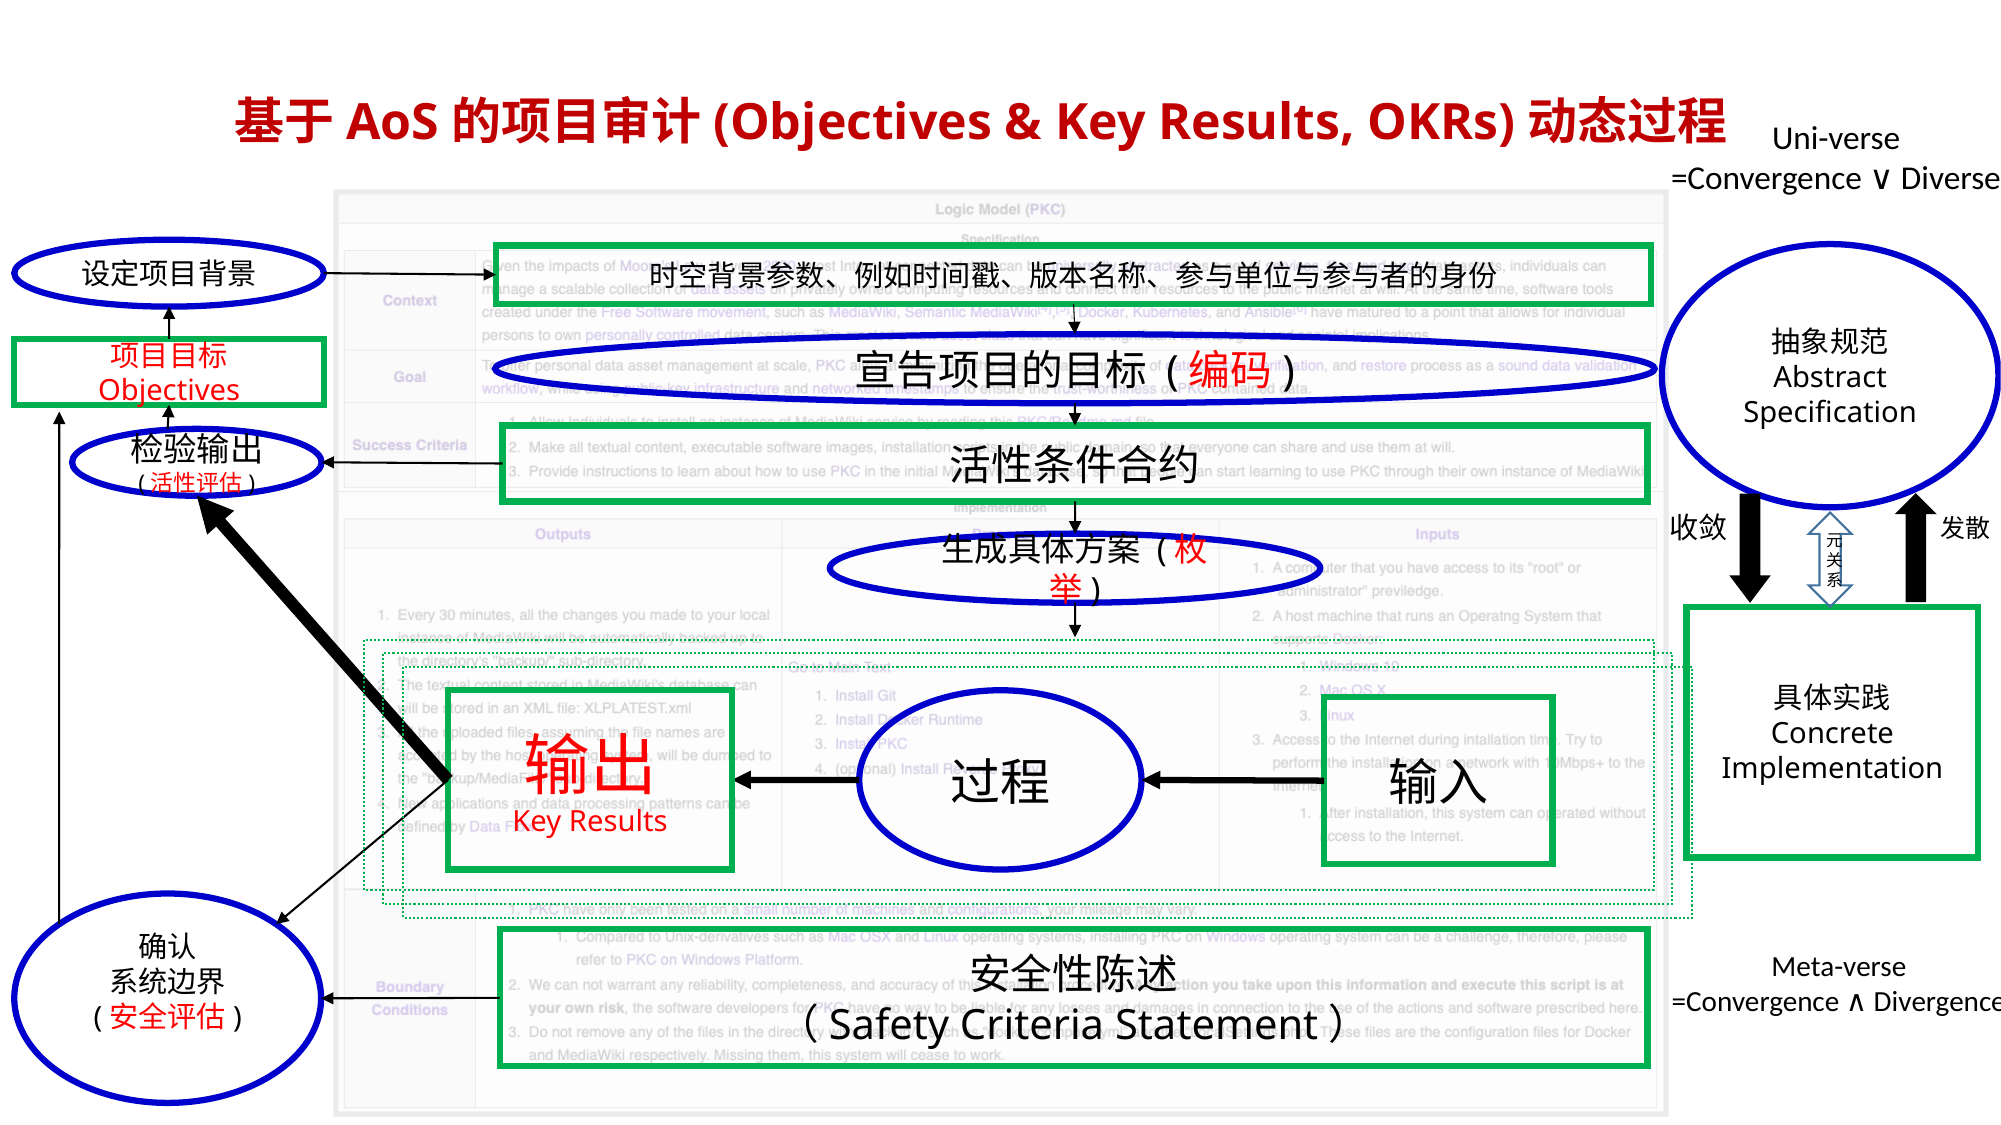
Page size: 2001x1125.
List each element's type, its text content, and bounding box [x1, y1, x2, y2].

text_box [1729, 493, 1771, 603]
text_box 具体实践 Concrete Implementation [1686, 606, 1979, 858]
text_box 项目目标 Objectives [13, 338, 325, 406]
text_box 元关系 [1806, 511, 1854, 609]
text_box [1674, 666, 1693, 919]
text_box 检验输出 (活性评估) [71, 427, 323, 497]
text_box 确认 系统边界 (安全评估) [13, 892, 323, 1104]
text_box Uni-verse =Convergence ∨ Diverse [1651, 108, 2001, 204]
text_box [196, 495, 449, 780]
text_box 收敛 [1674, 502, 1743, 553]
title 基于AoS的项目审计(Objectives & Key Results, OKRs)动态过程 [80, 84, 1882, 162]
text_box 设定项目背景 [13, 238, 325, 308]
text_box [1894, 493, 1928, 603]
text_box 发散 [1926, 505, 2001, 550]
picture [326, 184, 1674, 1124]
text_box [276, 780, 449, 925]
text_box Meta-verse =Convergence ∧ Divergence [1674, 940, 2001, 1025]
text_box 抽象规范 Abstract Specification [1674, 243, 2000, 509]
